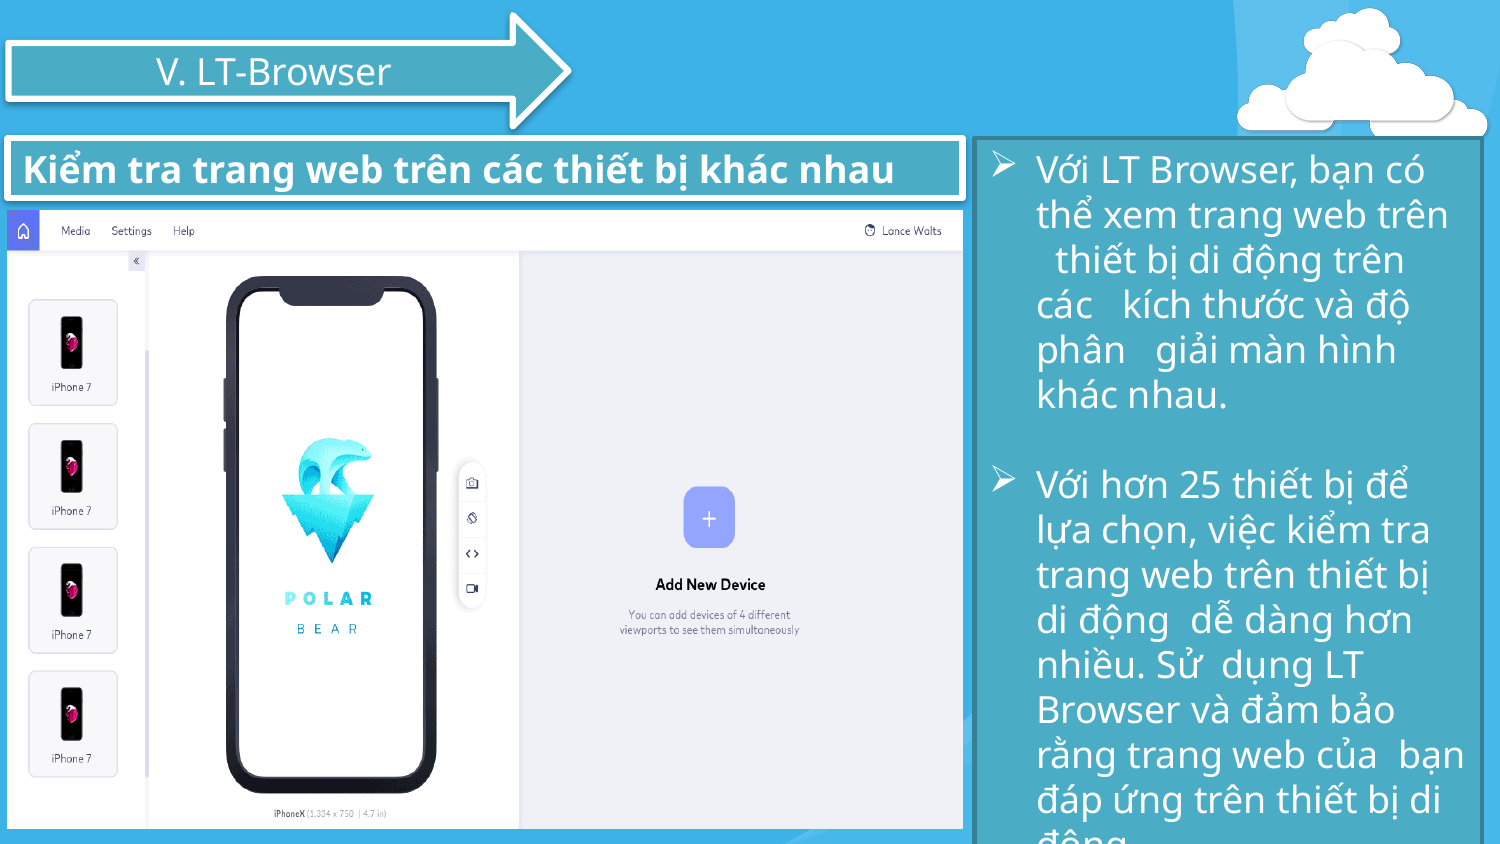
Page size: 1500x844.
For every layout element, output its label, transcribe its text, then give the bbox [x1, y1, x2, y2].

text_box Với LT Browser, bạn có thể xem trang web trên thiết bị di động trên các kích thước và độ phân giải màn hình khác nhau. Với hơn 25 thiết bị để lựa chọn, việc kiểm tra trang web trên thiết bị di động dễ dàng hơn nhiều. Sử dụng LT Browser và đảm bảo rằng trang web của bạn đáp ứng trên thiết bị di động. [972, 136, 1484, 844]
picture [0, 0, 1500, 844]
text_box Kiểm tra trang web trên các thiết bị khác nhau [4, 135, 966, 201]
text_box V. LT-Browser [5, 12, 572, 130]
